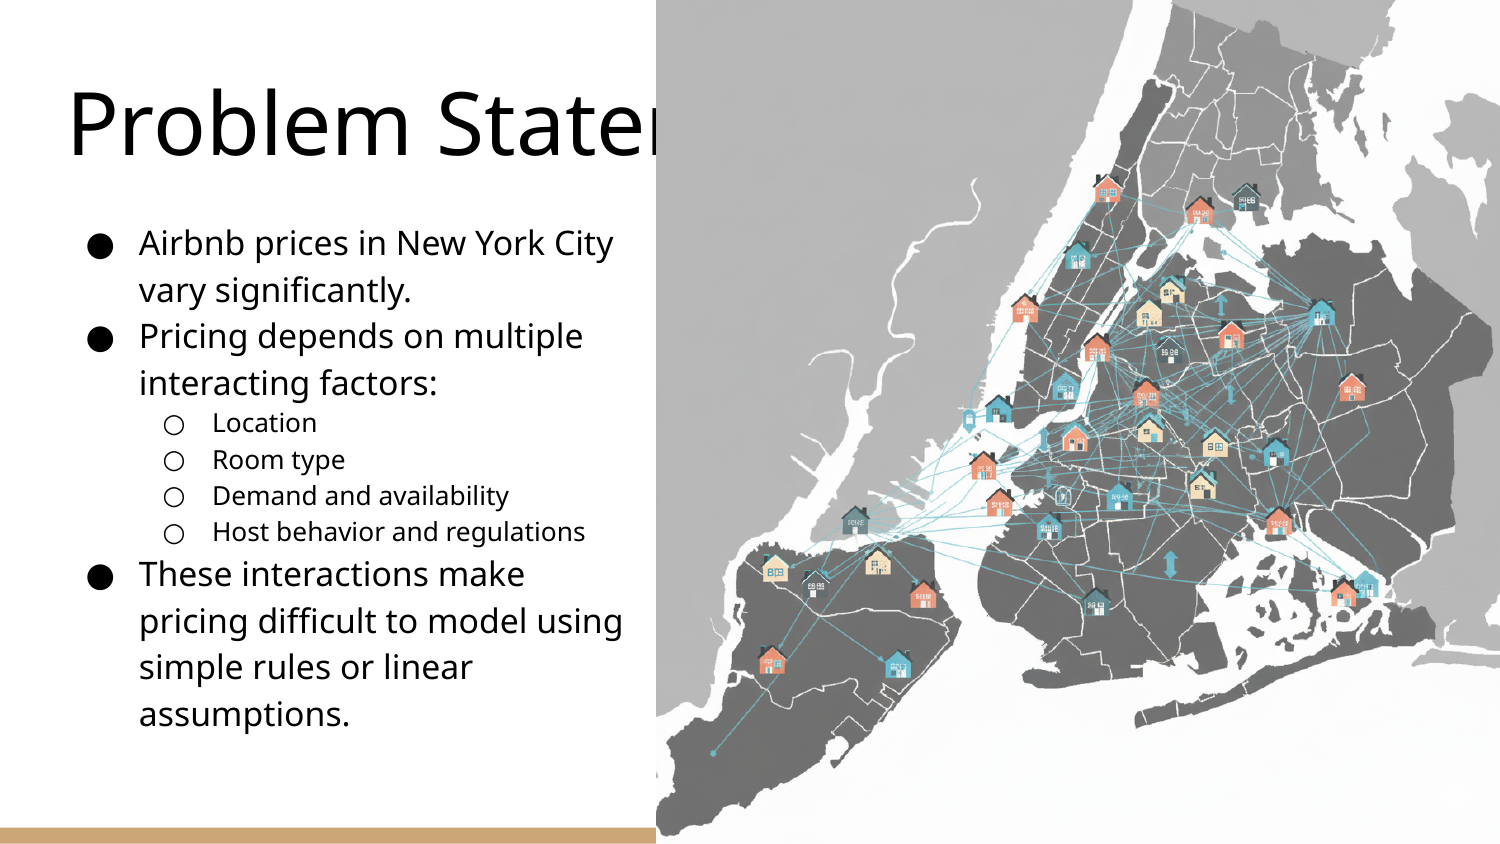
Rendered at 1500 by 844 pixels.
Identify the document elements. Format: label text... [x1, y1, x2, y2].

list Airbnb prices in New York City vary significantly. Pricing depends on multiple interacting factors: Location Room type Demand and availability Host behavior and regulations These interactions make pricing difficult to model using simple rules or linear assumptions. [51, 200, 650, 752]
title Problem Statement [51, 51, 650, 189]
picture [655, 0, 1500, 844]
